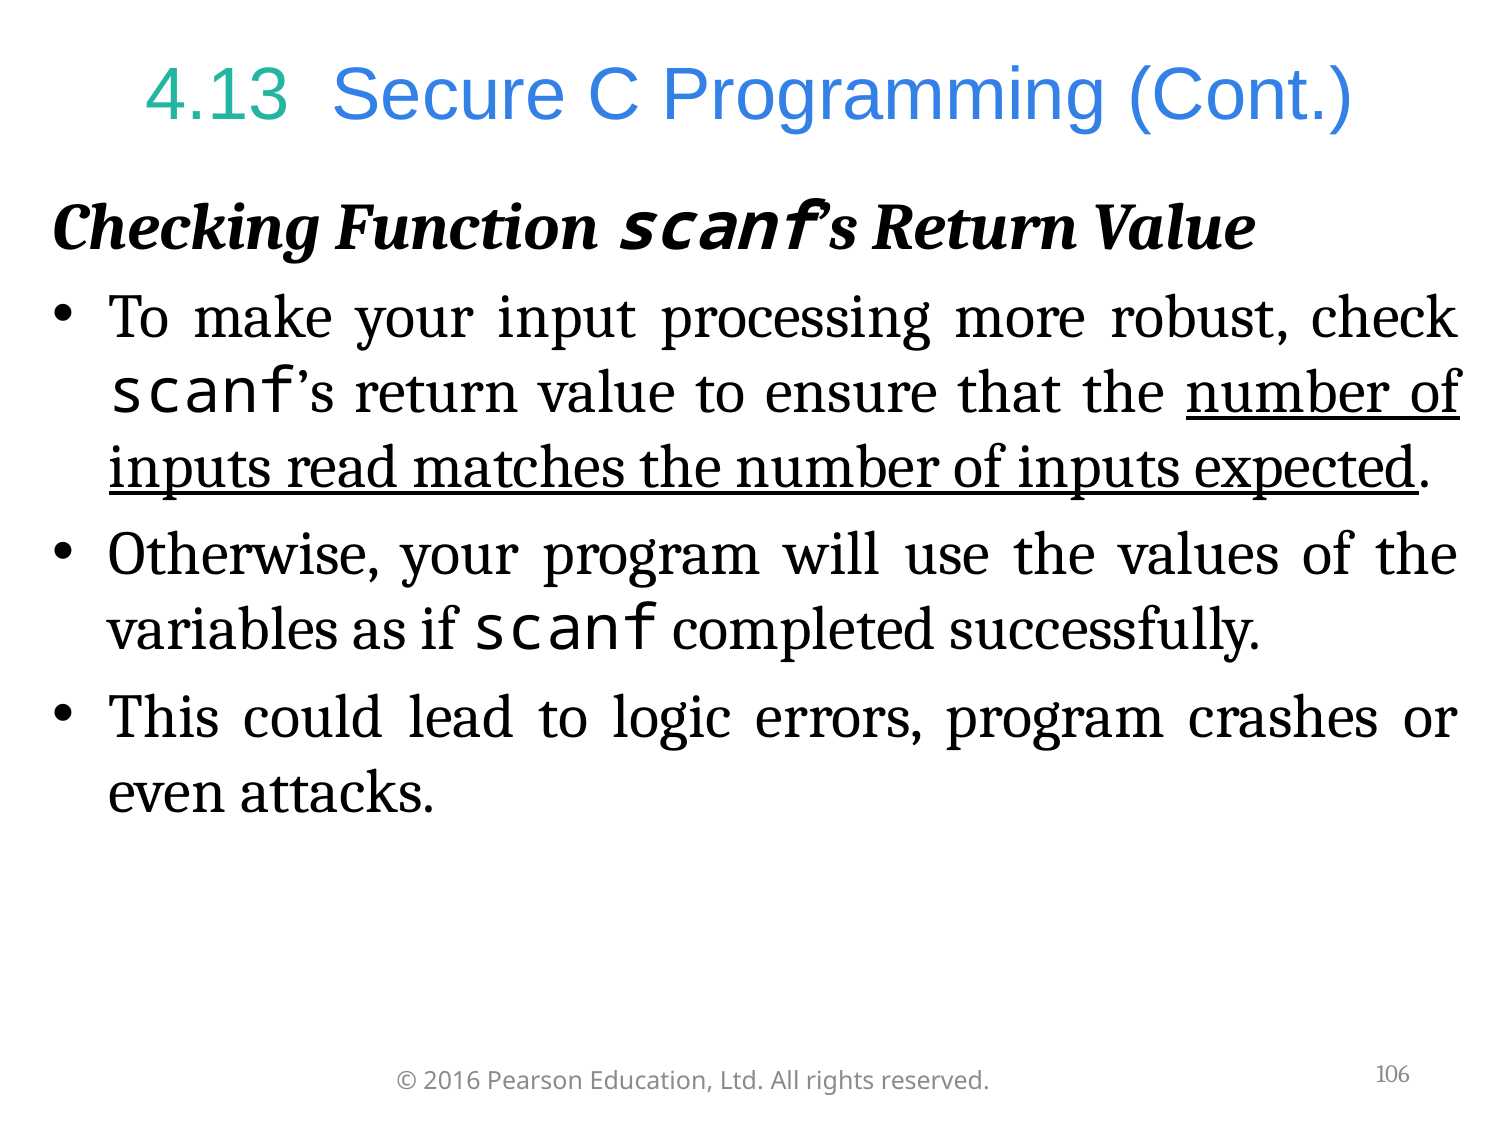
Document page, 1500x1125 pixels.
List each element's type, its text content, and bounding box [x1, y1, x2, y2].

title 4.13 Secure C Programming (Cont.) [75, 37, 1425, 143]
list Checking Function scanf’s Return Value To make your input processing more robust, check scanf’s return value to ensure that the number of inputs read matches the number of inputs expected. Otherwise, your program will use the values of the variables as if scanf completed successfully. This could lead to logic errors, program crashes or even attacks. [37, 174, 1475, 1036]
slide_number 106 [1074, 1042, 1425, 1103]
footer © 2016 Pearson Education, Ltd. All rights reserved. [287, 1050, 1100, 1110]
